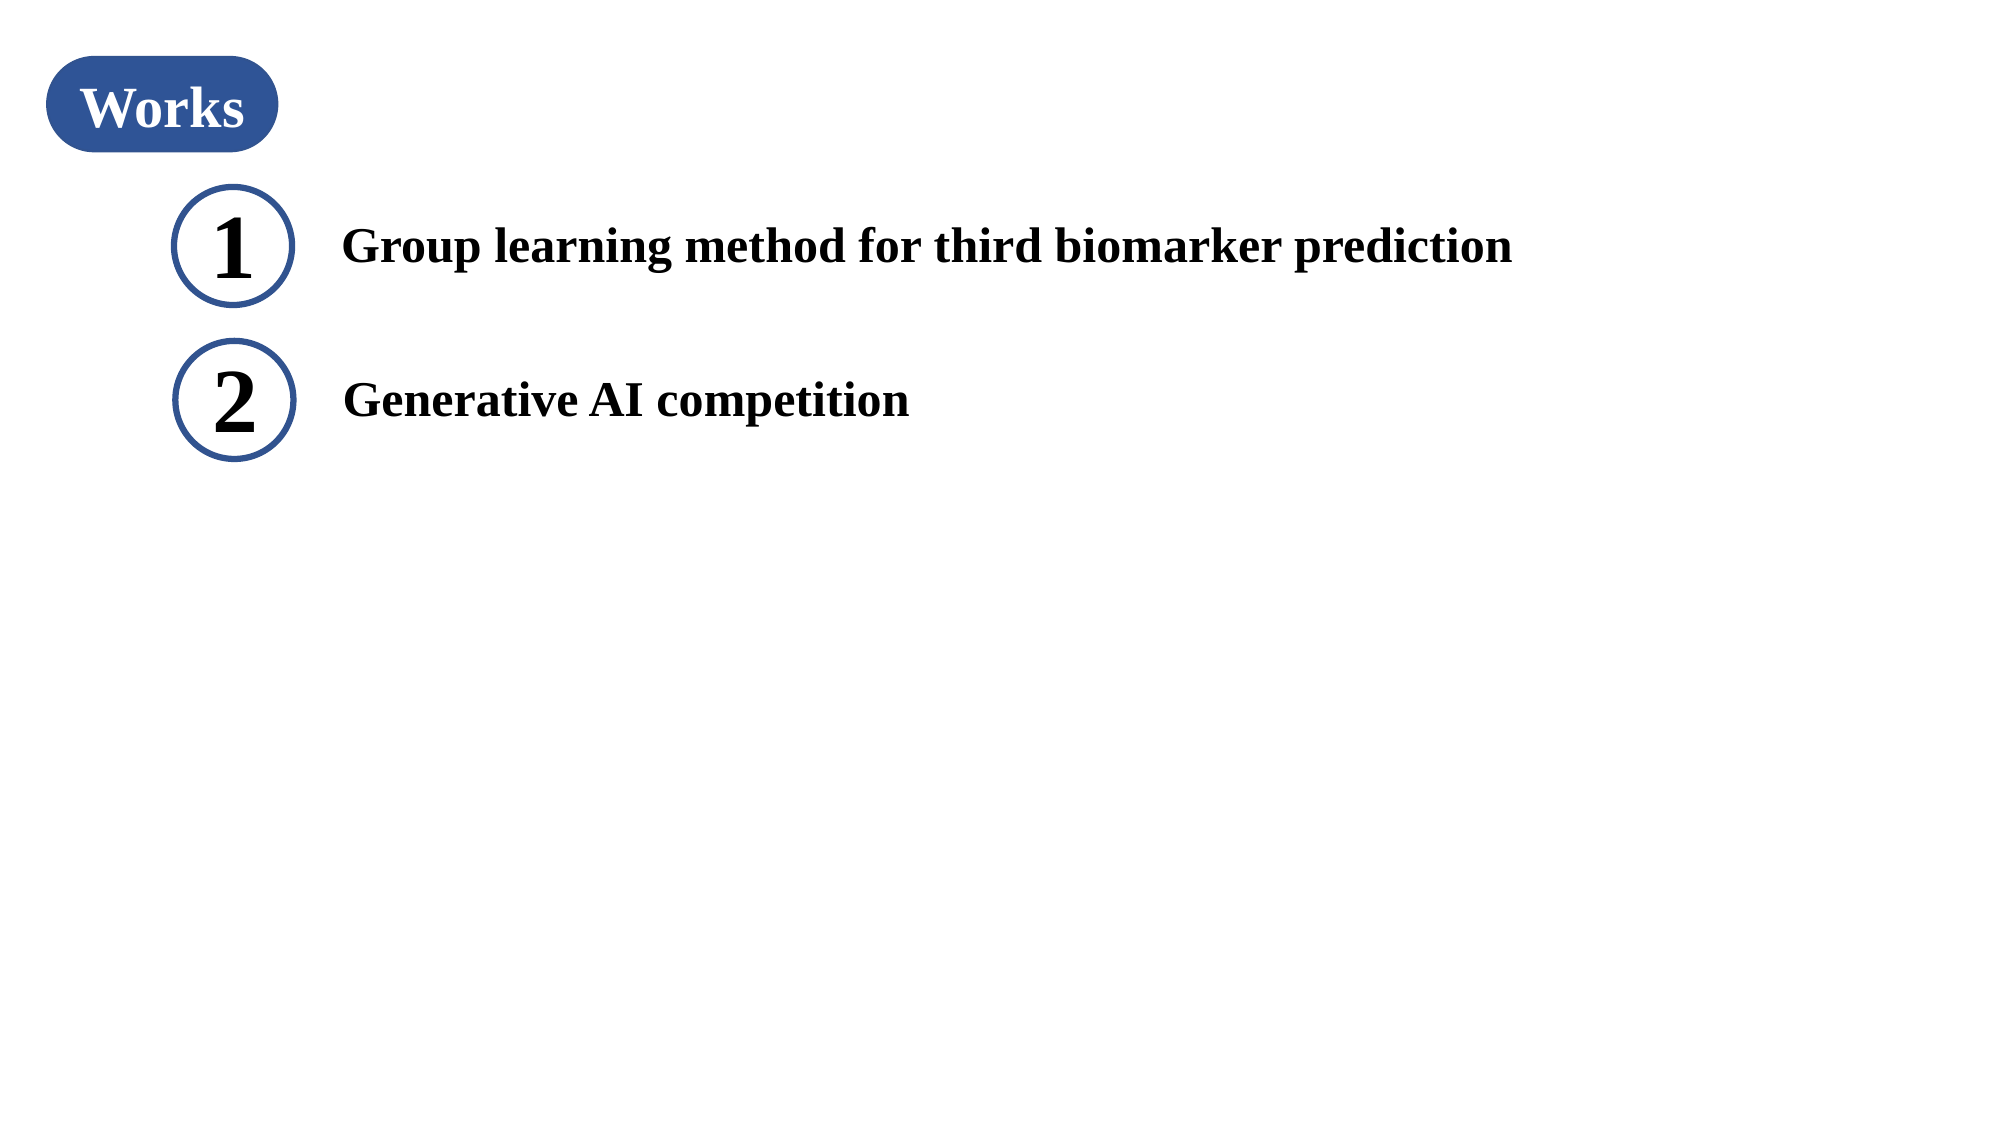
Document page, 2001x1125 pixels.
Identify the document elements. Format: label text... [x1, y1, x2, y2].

text_box Works [47, 56, 278, 152]
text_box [173, 179, 293, 306]
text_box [175, 333, 294, 460]
text_box Generative AI competition [304, 319, 1978, 474]
text_box Group learning method for third biomarker prediction [303, 165, 1882, 319]
